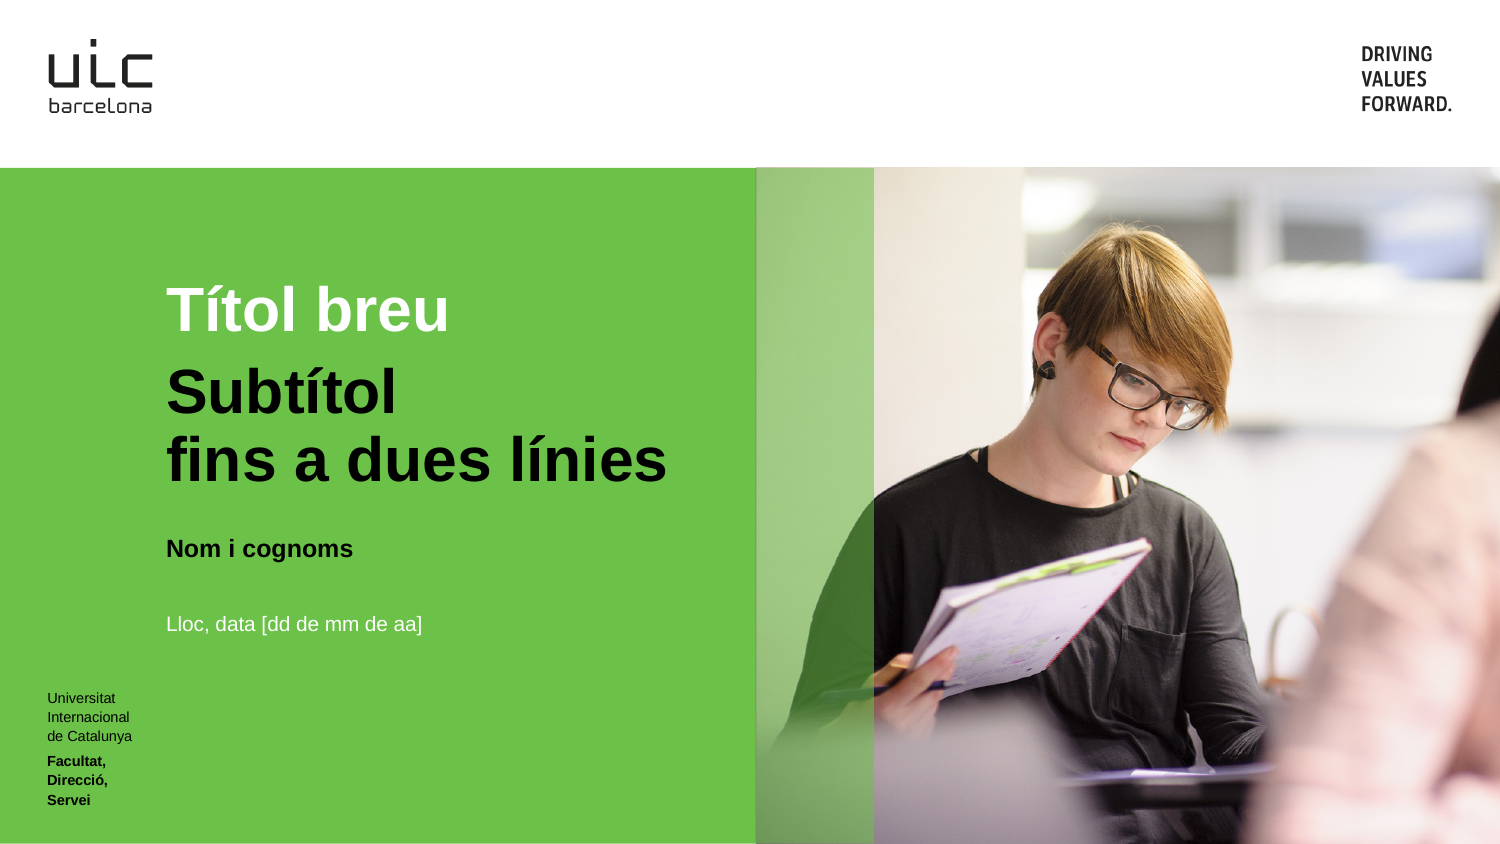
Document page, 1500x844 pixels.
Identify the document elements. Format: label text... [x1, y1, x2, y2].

picture [756, 167, 1500, 844]
list Lloc, data [dd de mm de aa] [165, 606, 718, 649]
list Nom i cognoms [165, 528, 718, 570]
list Títol breu [165, 269, 718, 331]
picture [1359, 43, 1453, 114]
list Facultat, Direcció, Servei [47, 749, 203, 834]
list Subtítol fins a dues línies [165, 352, 718, 496]
picture [47, 37, 154, 115]
